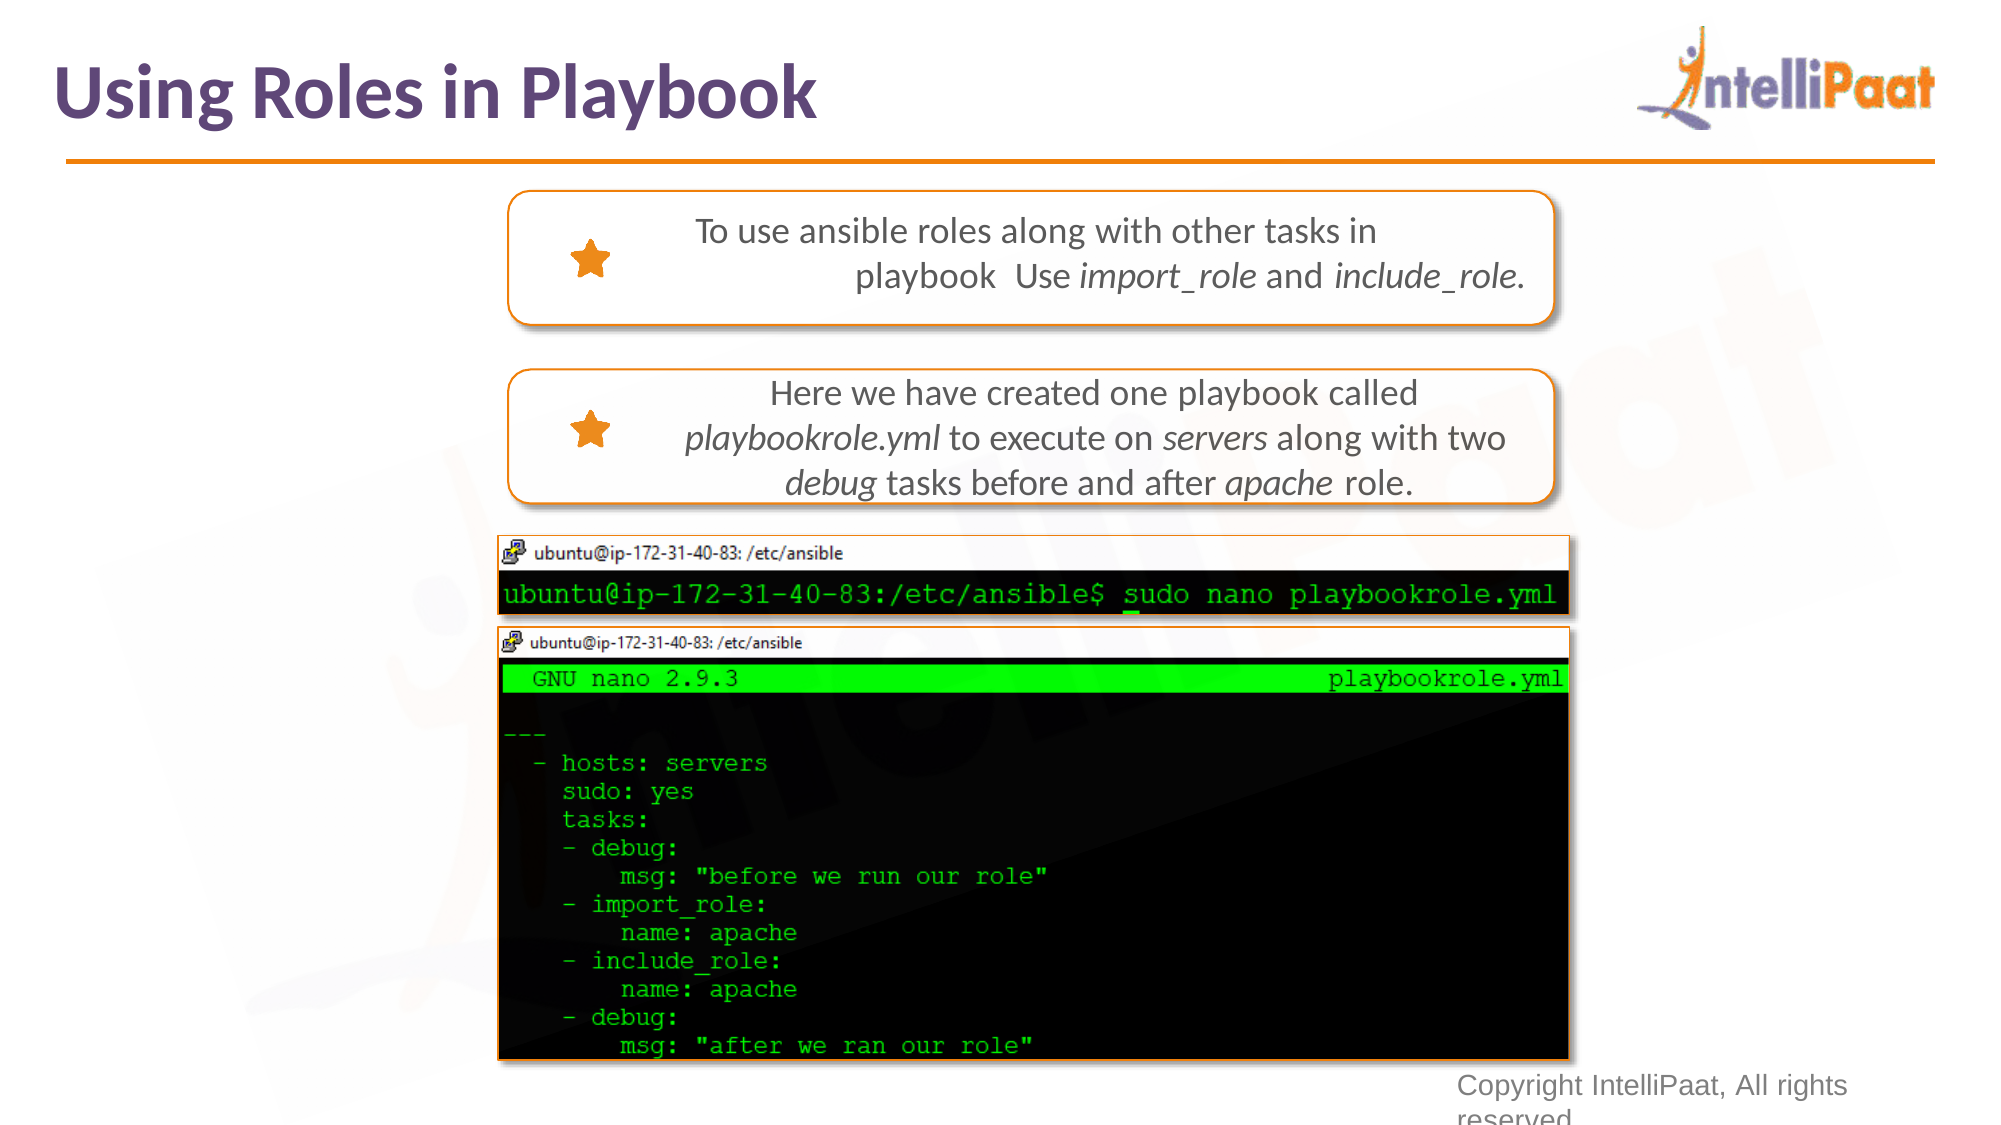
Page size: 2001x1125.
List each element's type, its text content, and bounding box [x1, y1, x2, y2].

text_box [94, 15, 1902, 1125]
footer Copyright IntelliPaat, All rights reserved [1454, 1066, 1971, 1125]
title Using Roles in Playbook [51, 37, 94, 228]
picture [1902, 26, 1935, 130]
